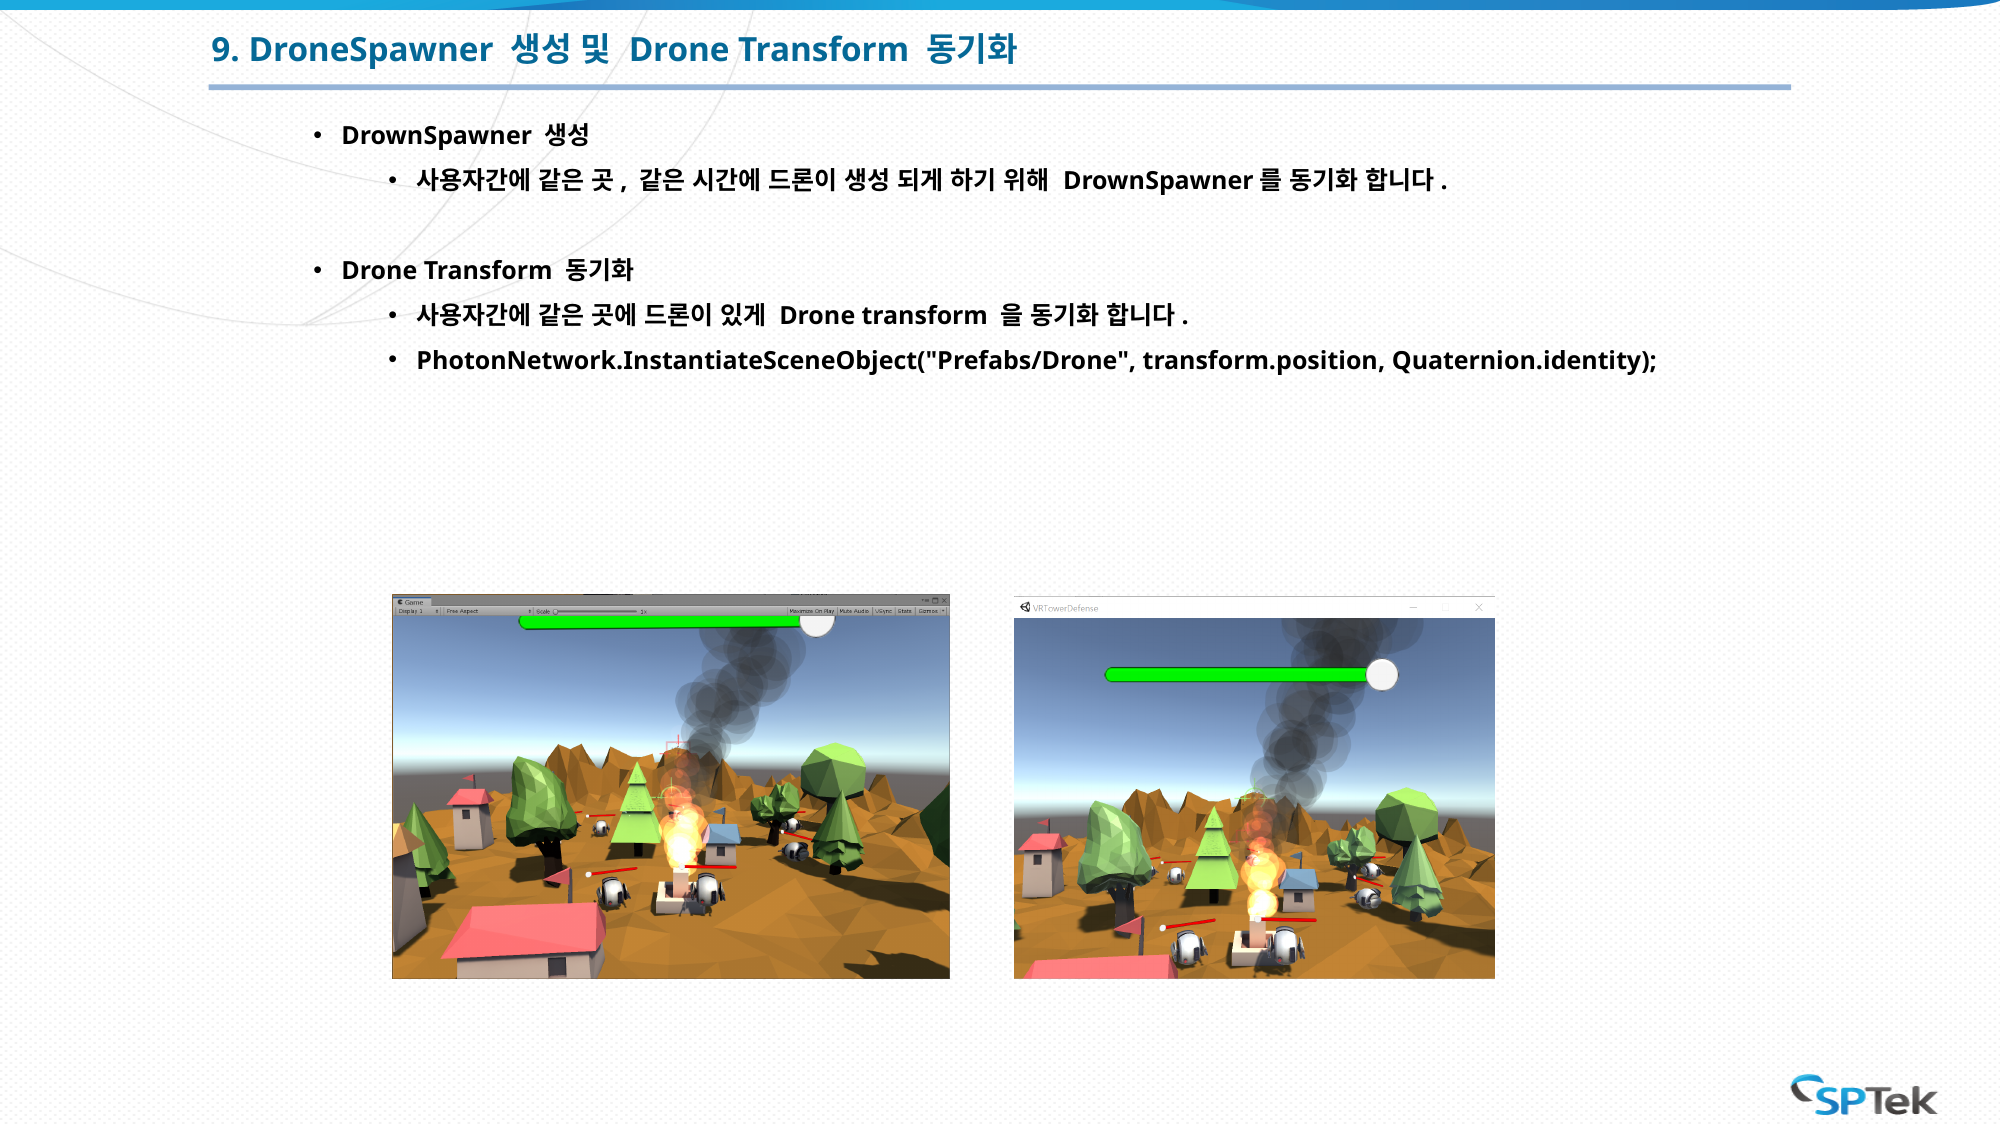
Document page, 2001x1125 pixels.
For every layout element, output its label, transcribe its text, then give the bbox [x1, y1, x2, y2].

text_box [208, 84, 1792, 91]
text_box 9. DroneSpawner 생성 및 Drone Transform 동기화 [211, 32, 1018, 69]
picture [0, 0, 2000, 1125]
text_box DrownSpawner 생성 사용자간에 같은 곳, 같은 시간에 드론이 생성 되게 하기 위해 DrownSpawner를 동기화 합니다. Drone Transform 동기화 사용자간에 같은 곳에 드론이 있게 Drone transform 을 동기화 합니다. PhotonNetwork.InstantiateSceneObject("Prefabs/Drone", transform.position, Quaternion.identity); [255, 97, 1847, 427]
